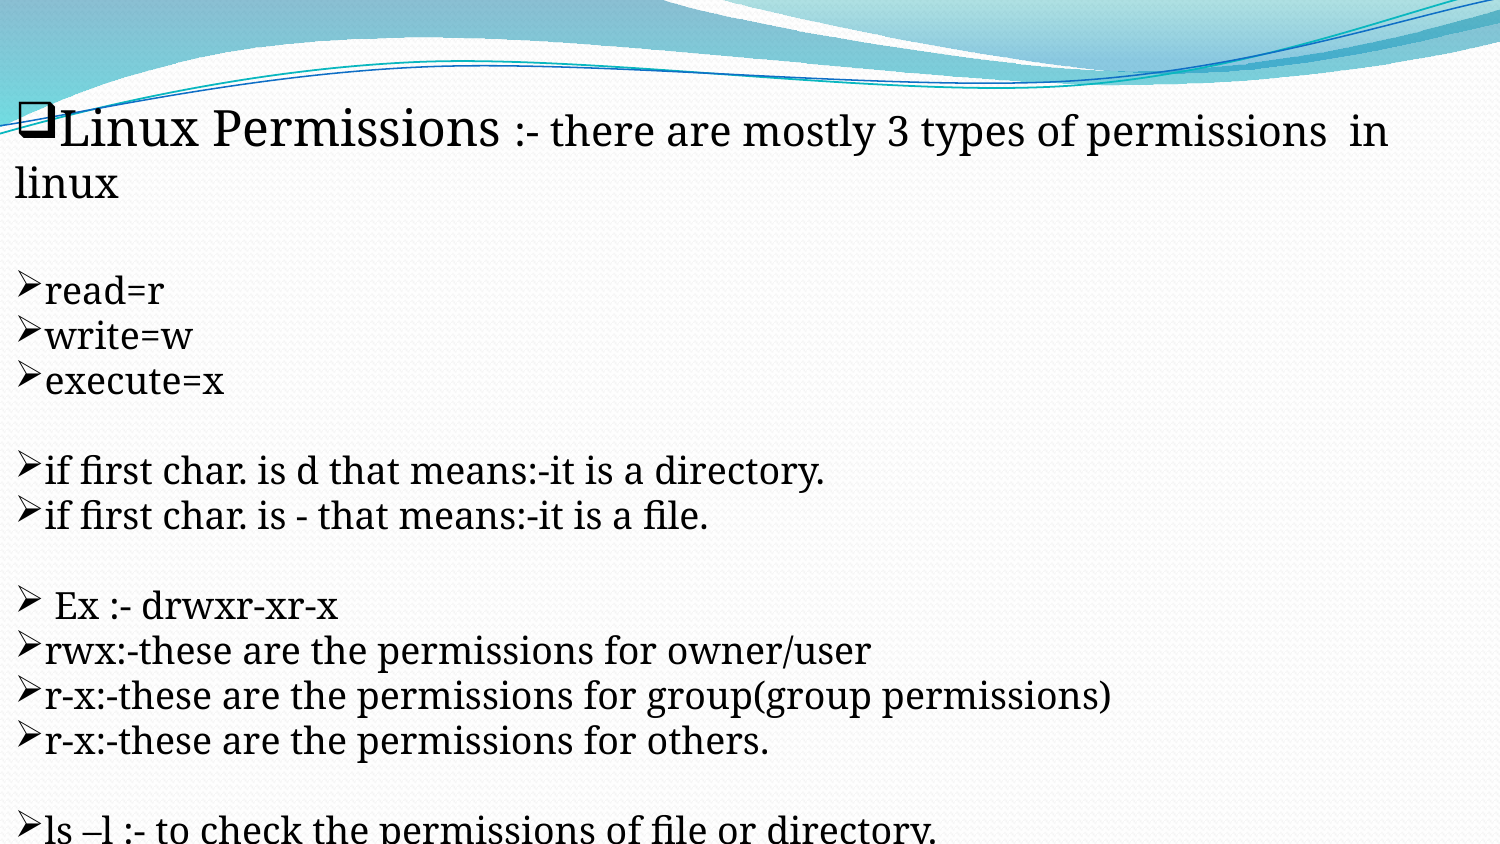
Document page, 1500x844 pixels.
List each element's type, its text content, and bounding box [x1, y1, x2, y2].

text_box Linux Permissions :- there are mostly 3 types of permissions in linux read=r write=w execute=x if first char. is d that means:-it is a directory. if first char. is - that means:-it is a file. Ex :- drwxr-xr-x rwx:-these are the permissions for owner/user r-x:-these are the permissions for group(group permissions) r-x:-these are the permissions for others. ls –l :- to check the permissions of file or directory. [0, 89, 1500, 844]
